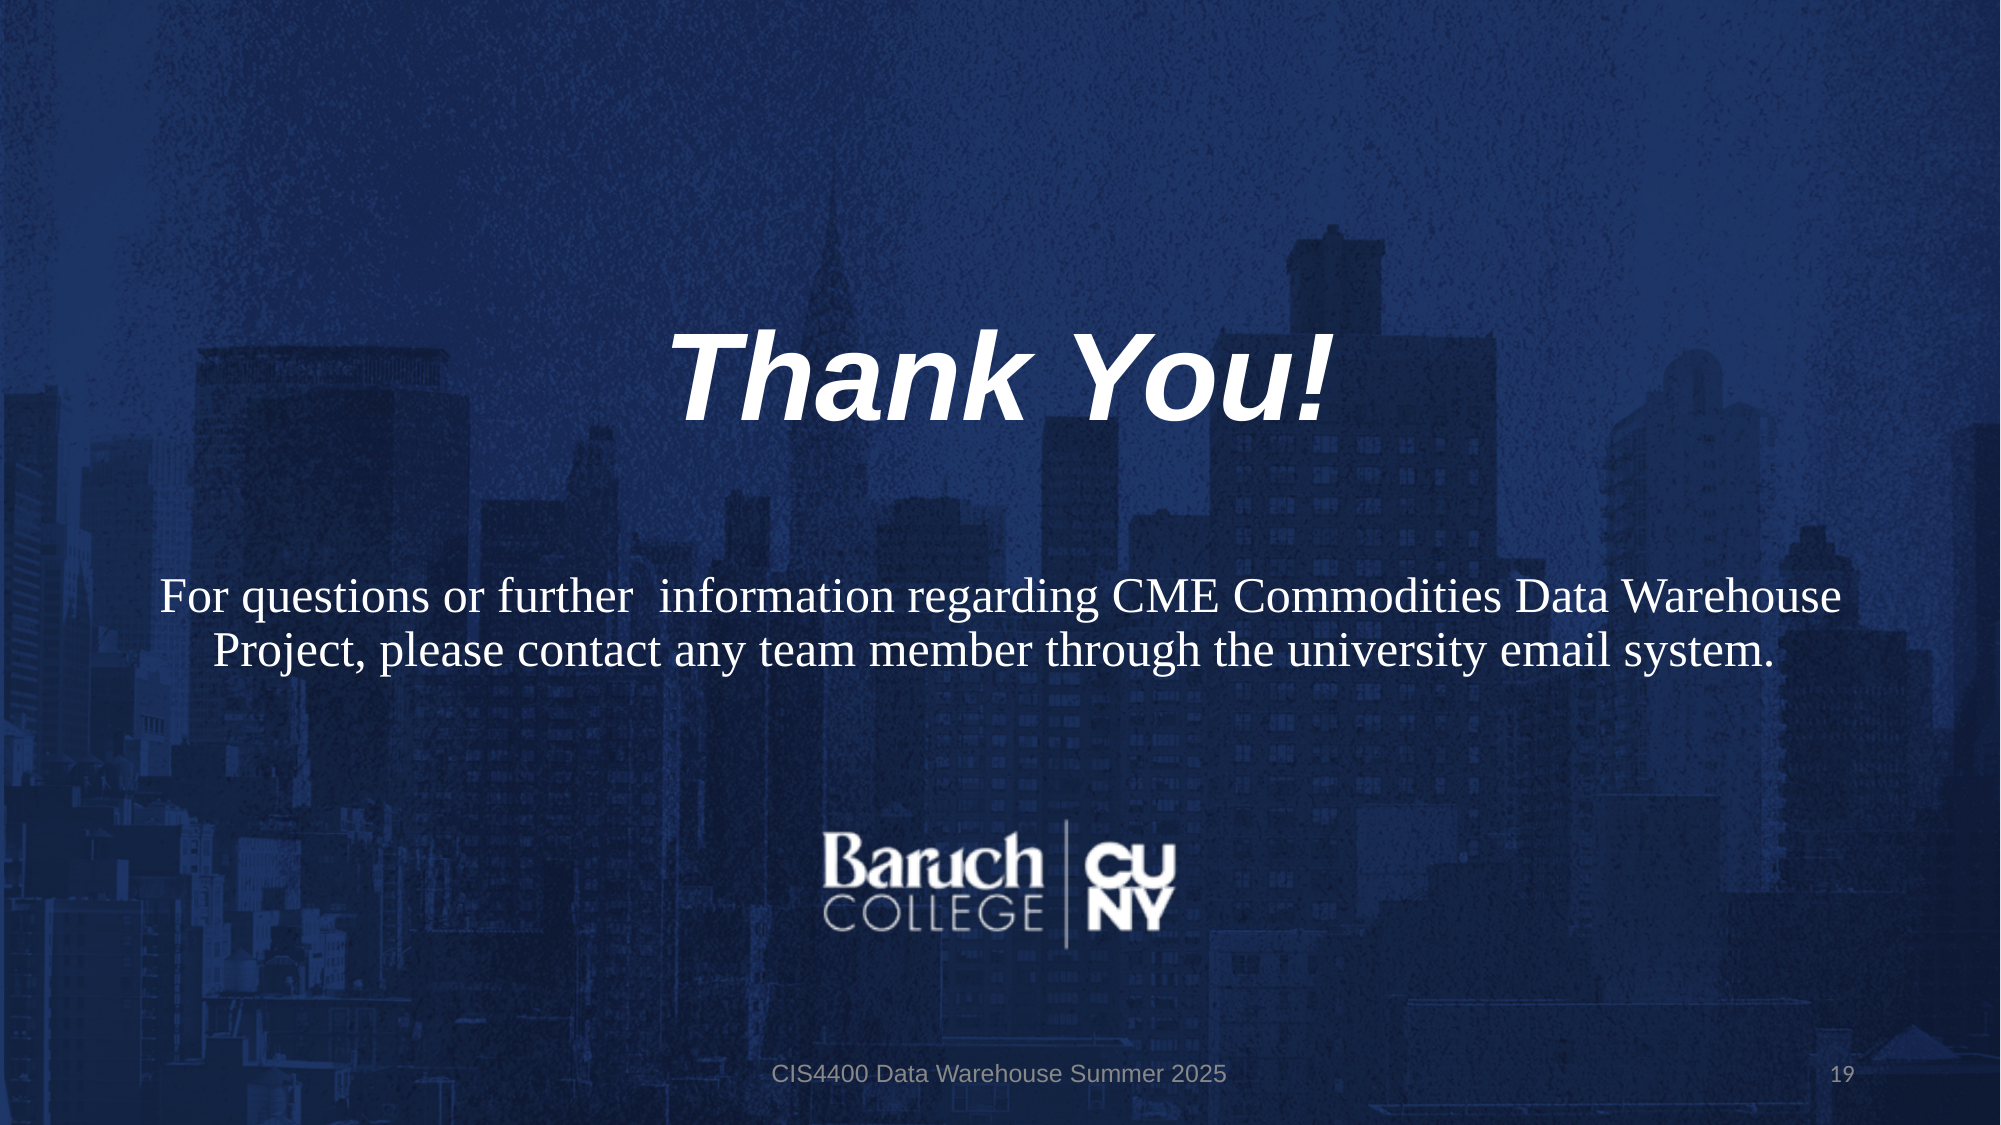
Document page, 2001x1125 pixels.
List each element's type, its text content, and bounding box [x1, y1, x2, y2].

slide_number 19 [1819, 1051, 1863, 1094]
title Thank You! [136, 170, 1863, 454]
list For questions or further information regarding CME Commodities Data Warehouse Project, please contact any team member through the university email system. [138, 561, 1865, 809]
picture [0, 0, 2001, 1125]
text_box CIS4400 Data Warehouse Summer 2025 [669, 1050, 1330, 1095]
